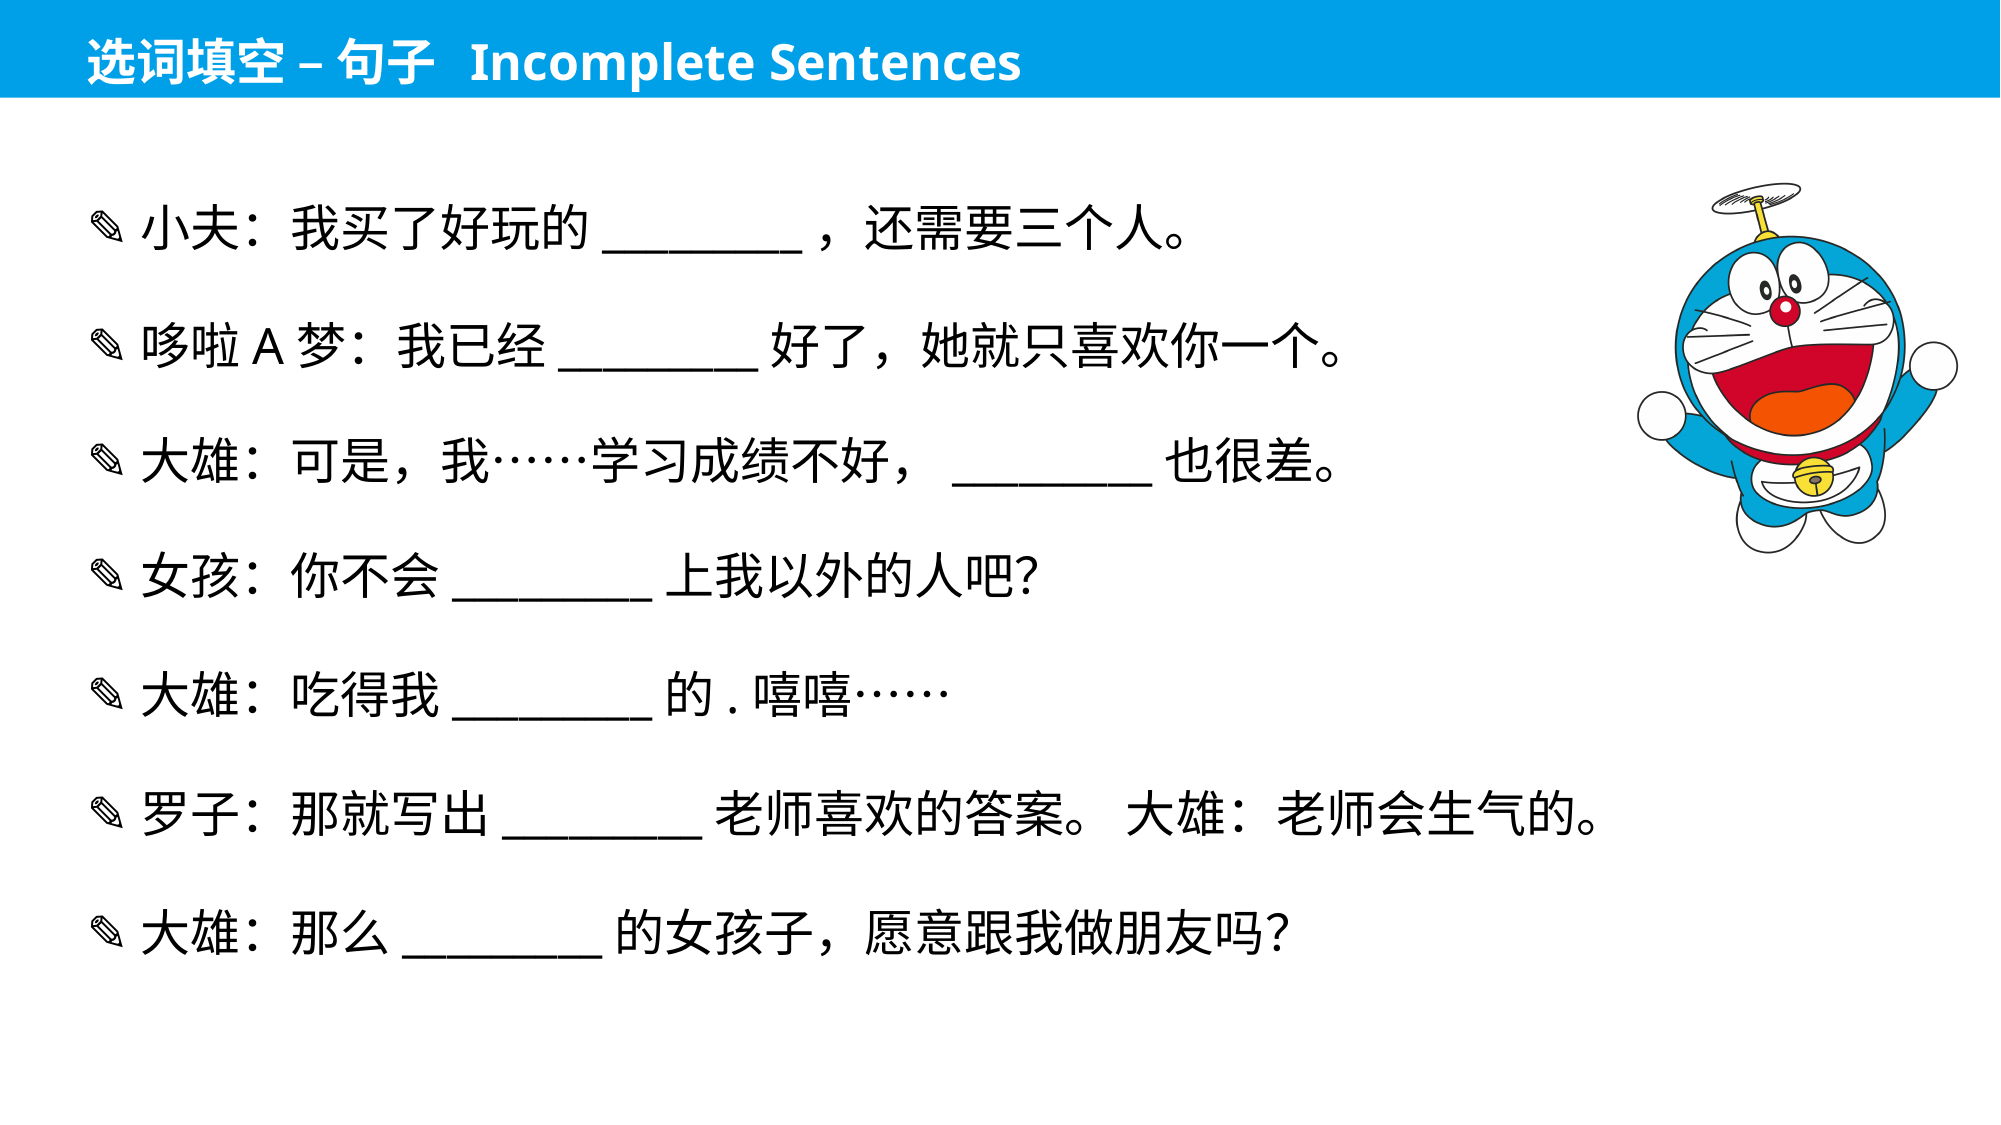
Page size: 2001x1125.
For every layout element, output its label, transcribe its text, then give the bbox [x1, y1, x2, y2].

list ✎大雄：吃得我_________的.嘻嘻…… [71, 662, 1635, 761]
list ✎小夫：我买了好玩的_________，还需要三个人。 [71, 195, 1635, 294]
list ✎罗子：那就写出_________老师喜欢的答案。 大雄：老师会生气的。 [71, 781, 1635, 880]
list ✎女孩：你不会_________上我以外的人吧？ [71, 543, 1635, 642]
list ✎大雄：可是，我……学习成绩不好，_________也很差。 [71, 428, 1635, 527]
list ✎哆啦A梦：我已经_________好了，她就只喜欢你一个。 [71, 313, 1635, 412]
list ✎大雄：那么_________的女孩子，愿意跟我做朋友吗？ [71, 900, 1635, 999]
picture [1595, 165, 2000, 571]
